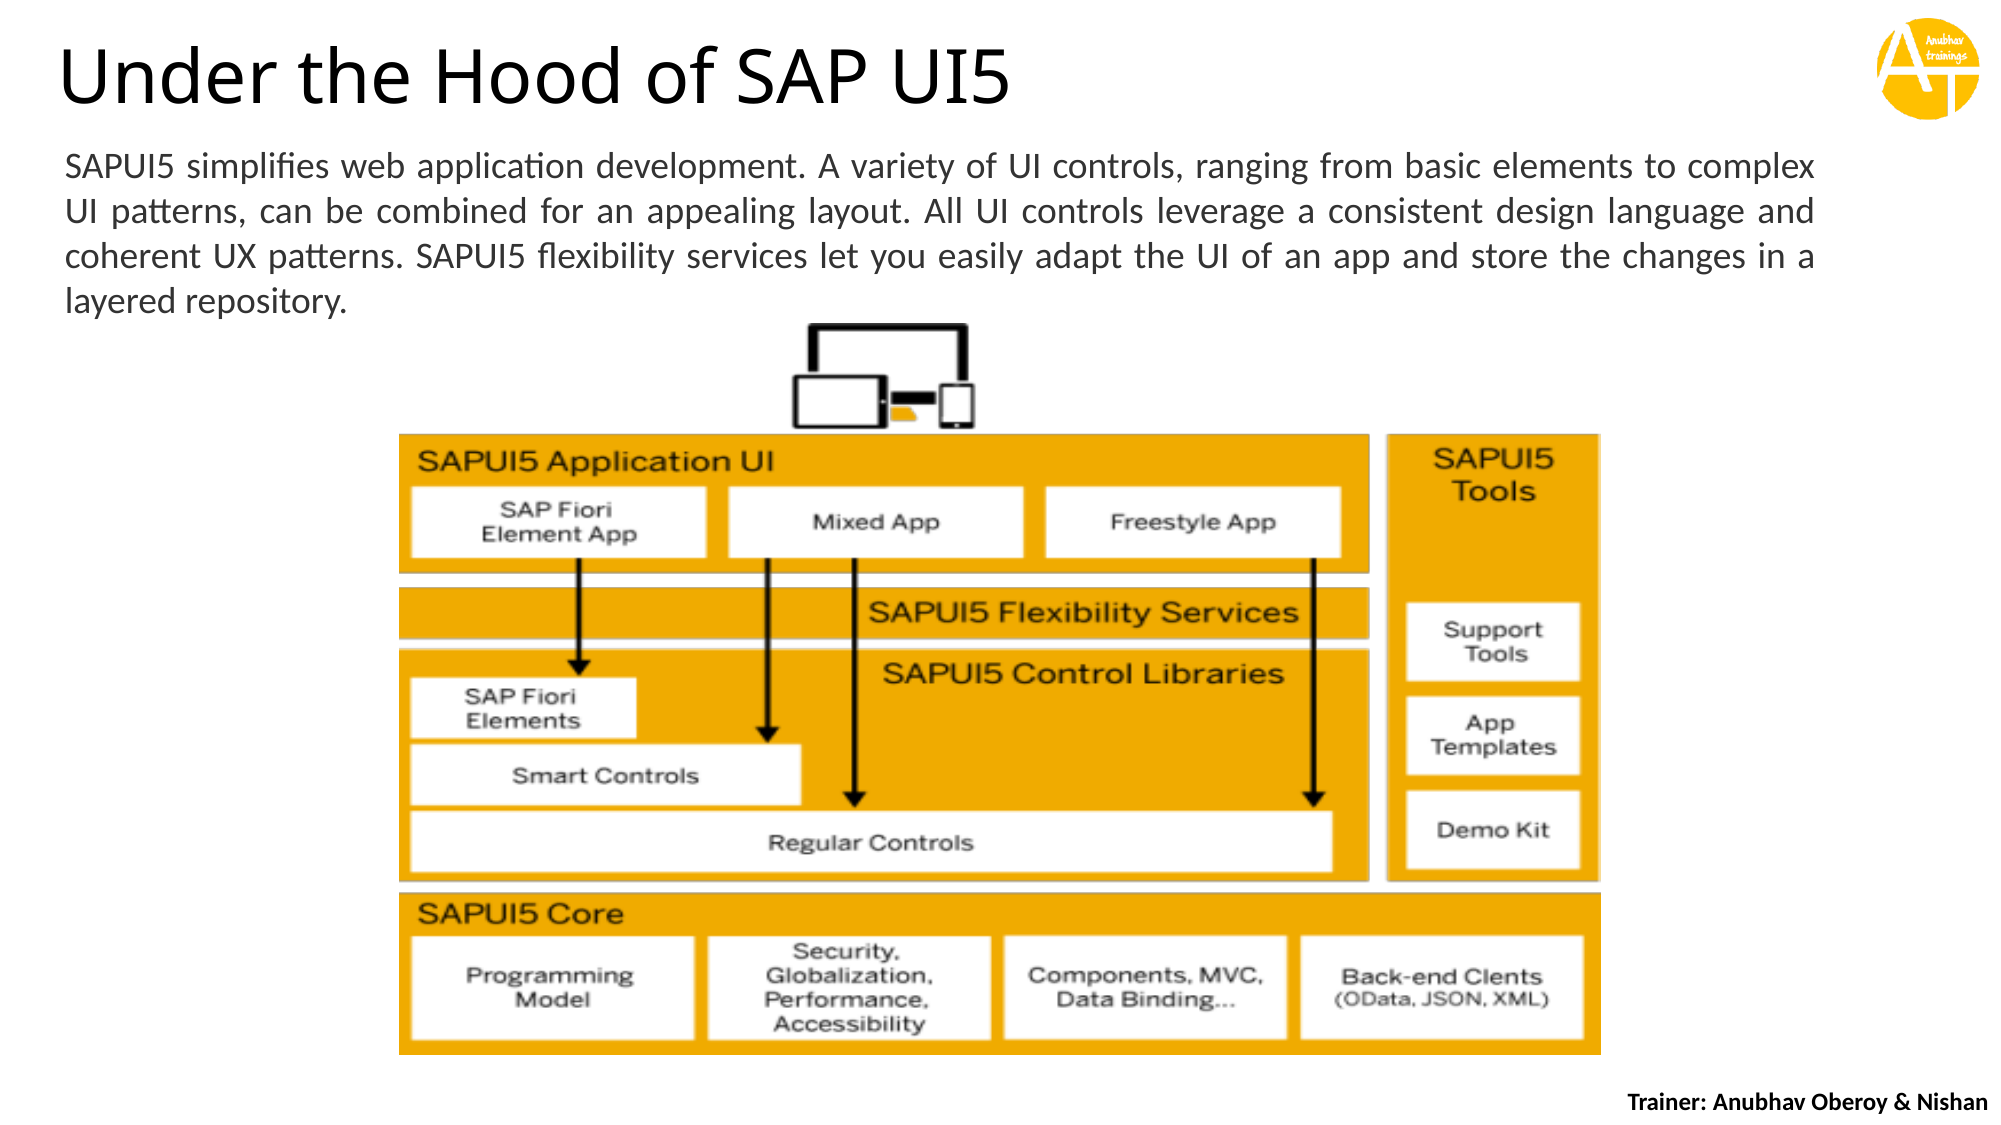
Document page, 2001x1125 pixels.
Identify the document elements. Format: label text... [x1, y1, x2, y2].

text_box Under the Hood of SAP UI5 [42, 30, 1319, 148]
picture [399, 323, 1601, 1056]
text_box Trainer: Anubhav Oberoy & Nishan [1598, 1093, 2000, 1108]
text_box SAPUI5 simplifies web application development. A variety of UI controls, ranging from basic elements to complex UI patterns, can be combined for an appealing layout. All UI controls leverage a consistent design language and coherent UX patterns. SAPUI5 flexibility services let you easily adapt the UI of an app and store the changes in a layered repository. [49, 133, 1832, 329]
picture [1866, 11, 1985, 128]
